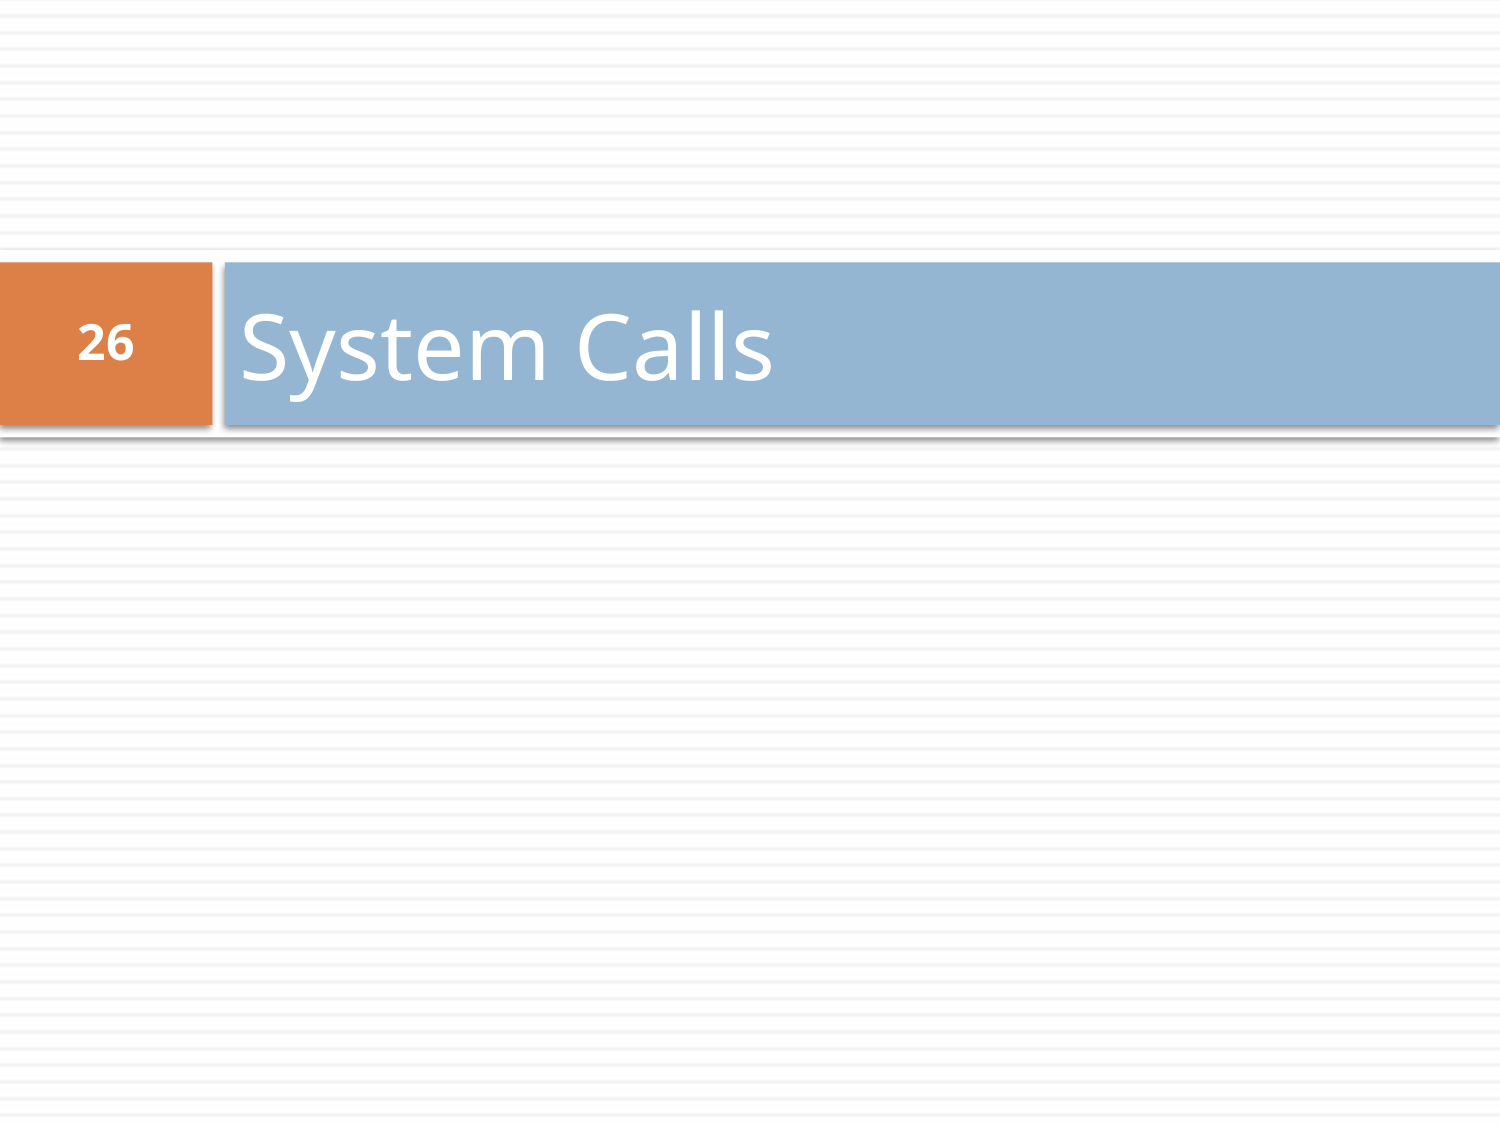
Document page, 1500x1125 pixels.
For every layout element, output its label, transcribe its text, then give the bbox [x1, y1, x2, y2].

title System Calls [225, 262, 1475, 425]
slide_number 26 [0, 287, 213, 403]
